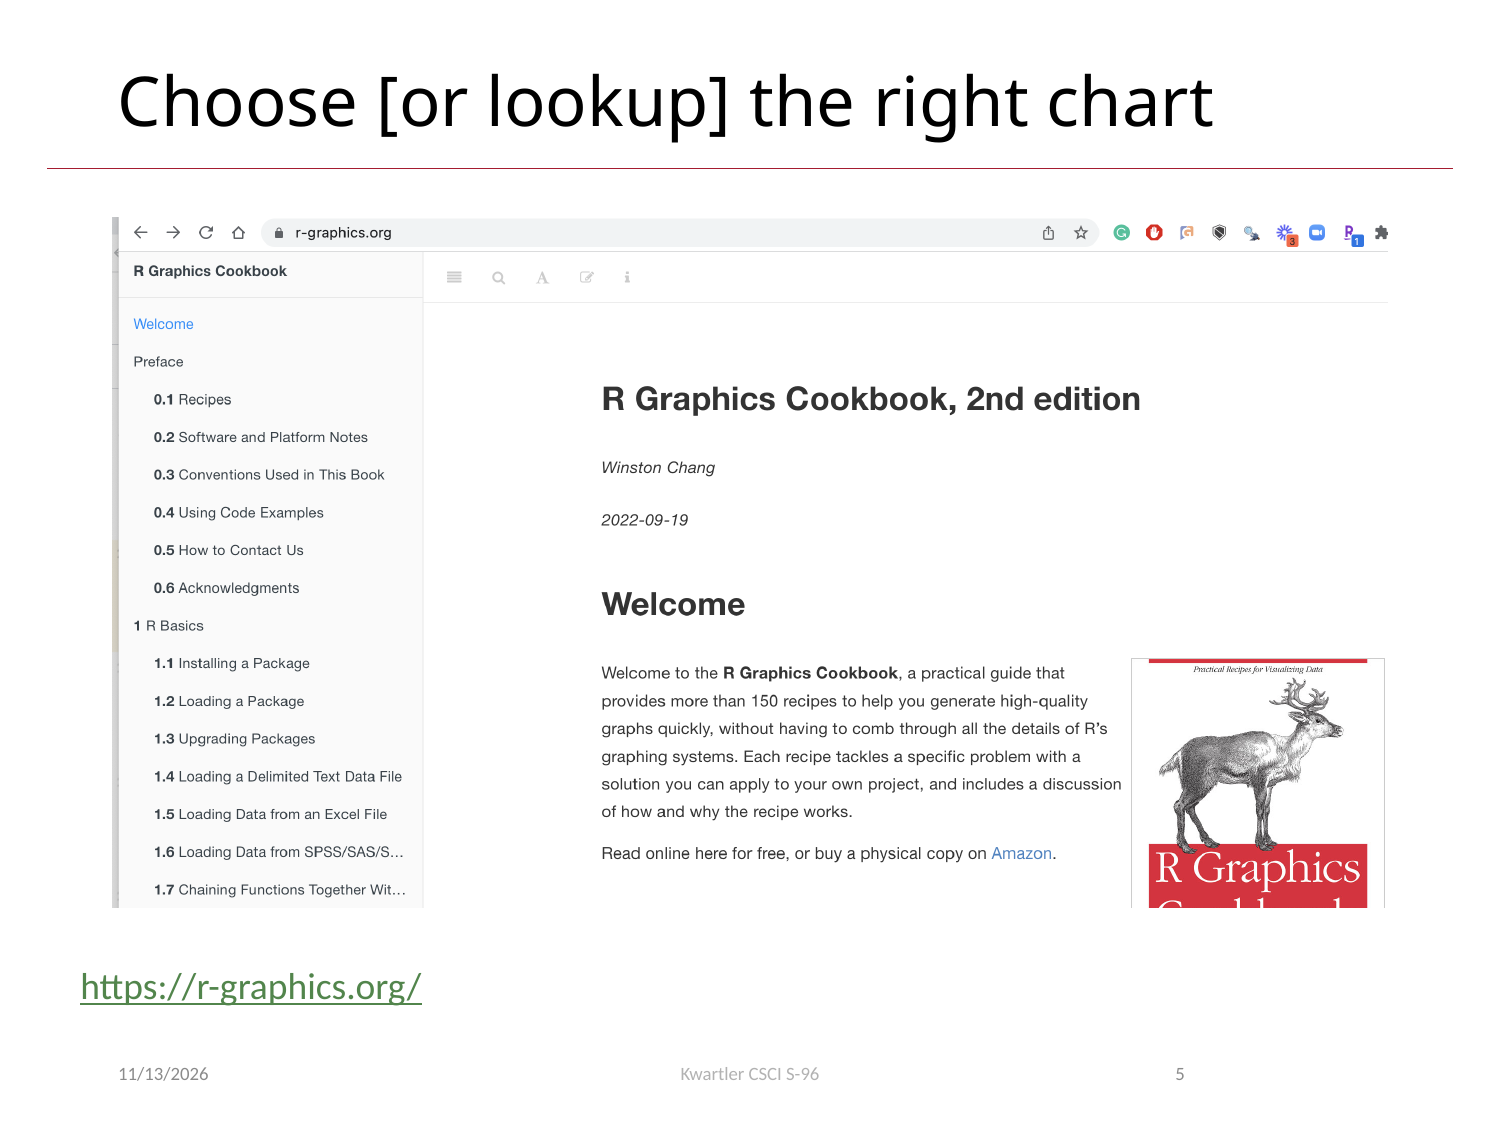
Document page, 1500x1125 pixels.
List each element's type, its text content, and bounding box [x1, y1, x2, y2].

slide_number 5 [1059, 1042, 1200, 1103]
picture [112, 217, 1388, 908]
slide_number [103, 1042, 441, 1103]
text_box https://r-graphics.org/ [65, 955, 816, 1015]
footer Kwartler CSCI S-96 [496, 1042, 1004, 1103]
title Choose [or lookup] the right chart [103, 59, 1397, 157]
